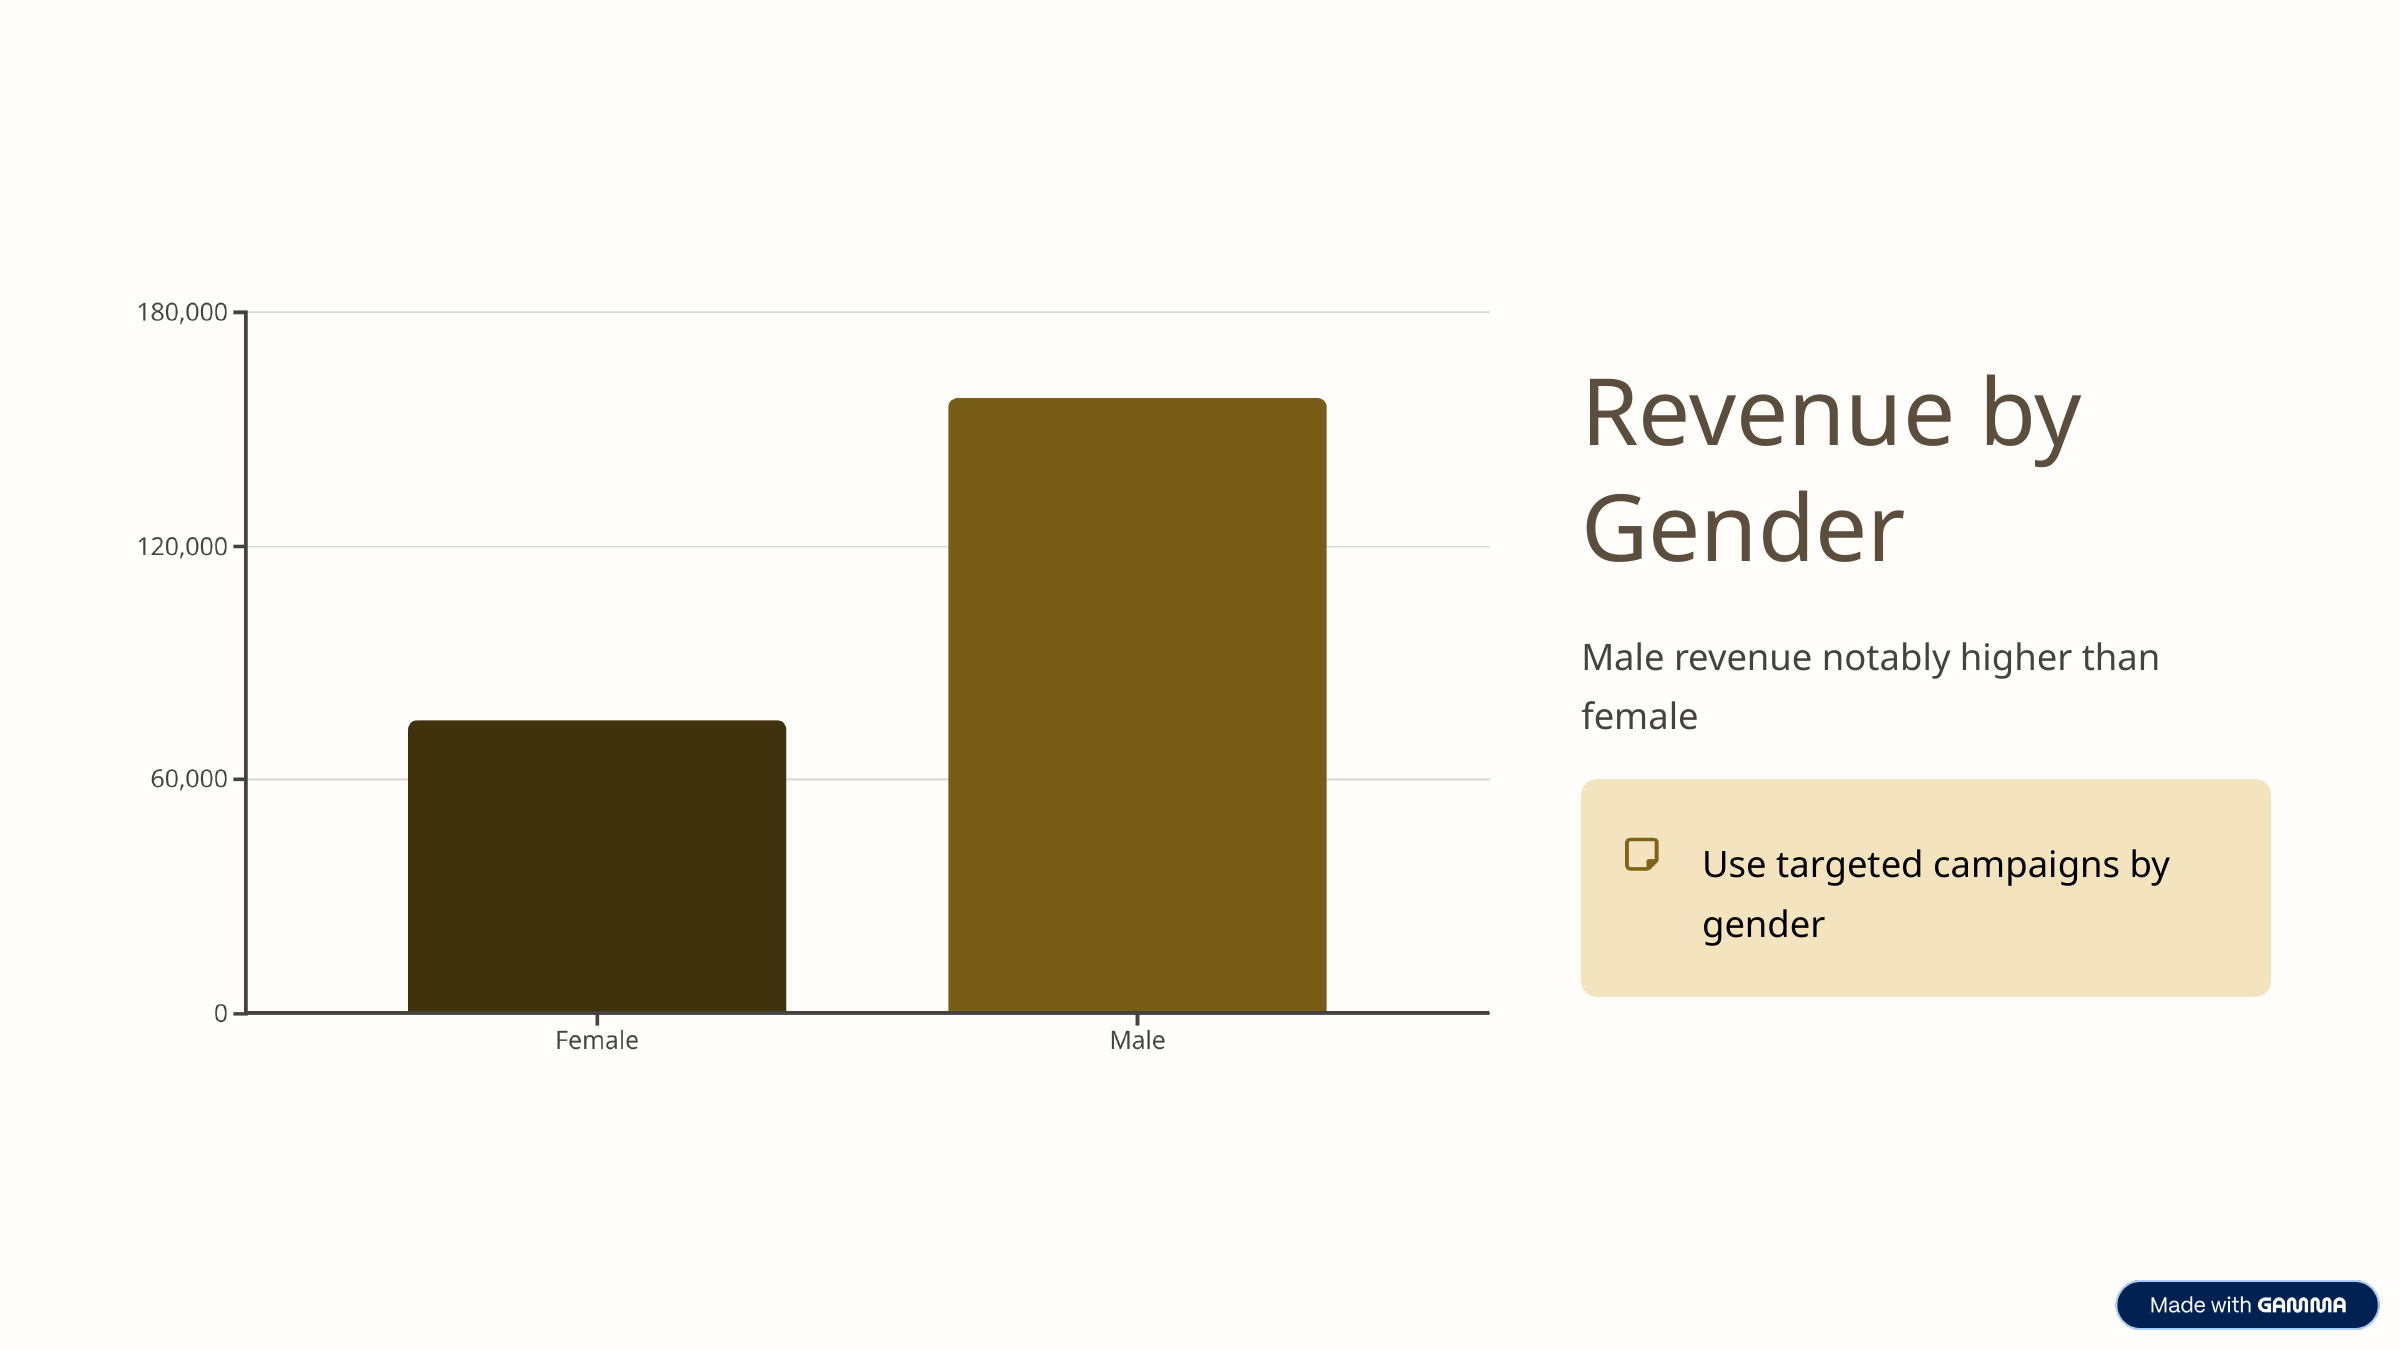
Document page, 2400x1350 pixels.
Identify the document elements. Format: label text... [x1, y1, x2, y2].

picture [1618, 835, 1665, 873]
text_box [1581, 779, 2272, 997]
text_box Revenue by Gender [1581, 348, 2271, 581]
picture [2106, 1271, 2389, 1339]
picture [130, 294, 1490, 1056]
text_box Male revenue notably higher than female [1581, 618, 2271, 738]
text_box Use targeted campaigns by gender [1702, 825, 2234, 945]
